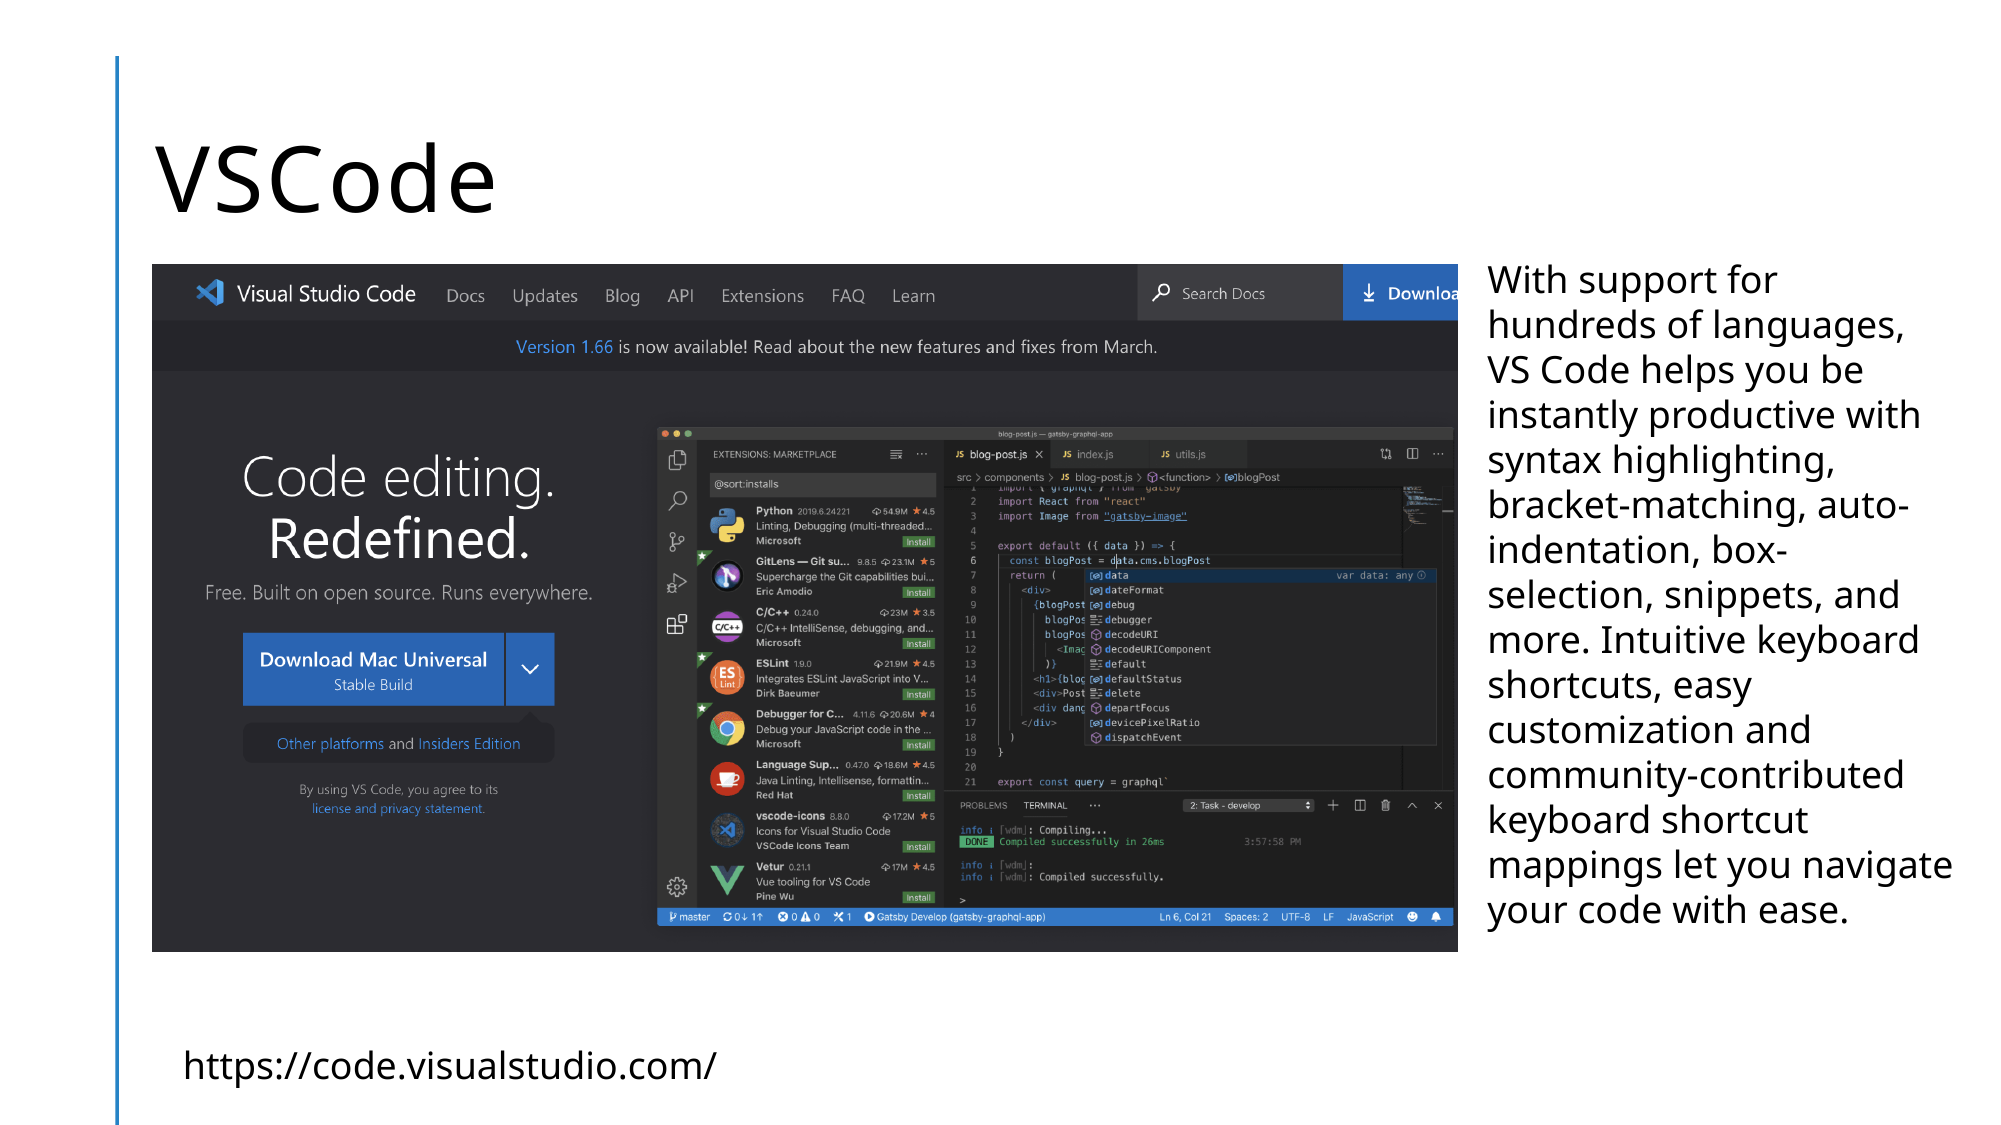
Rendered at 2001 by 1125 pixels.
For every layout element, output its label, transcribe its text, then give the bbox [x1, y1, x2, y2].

text_box With support for hundreds of languages, VS Code helps you be instantly productive with syntax highlighting, bracket-matching, auto-indentation, box-selection, snippets, and more. Intuitive keyboard shortcuts, easy customization and community-contributed keyboard shortcut mappings let you navigate your code with ease. [1472, 248, 1970, 938]
text_box https://code.visualstudio.com/ [168, 1034, 1169, 1095]
title VSCode [137, 59, 1863, 278]
picture [152, 264, 1458, 953]
